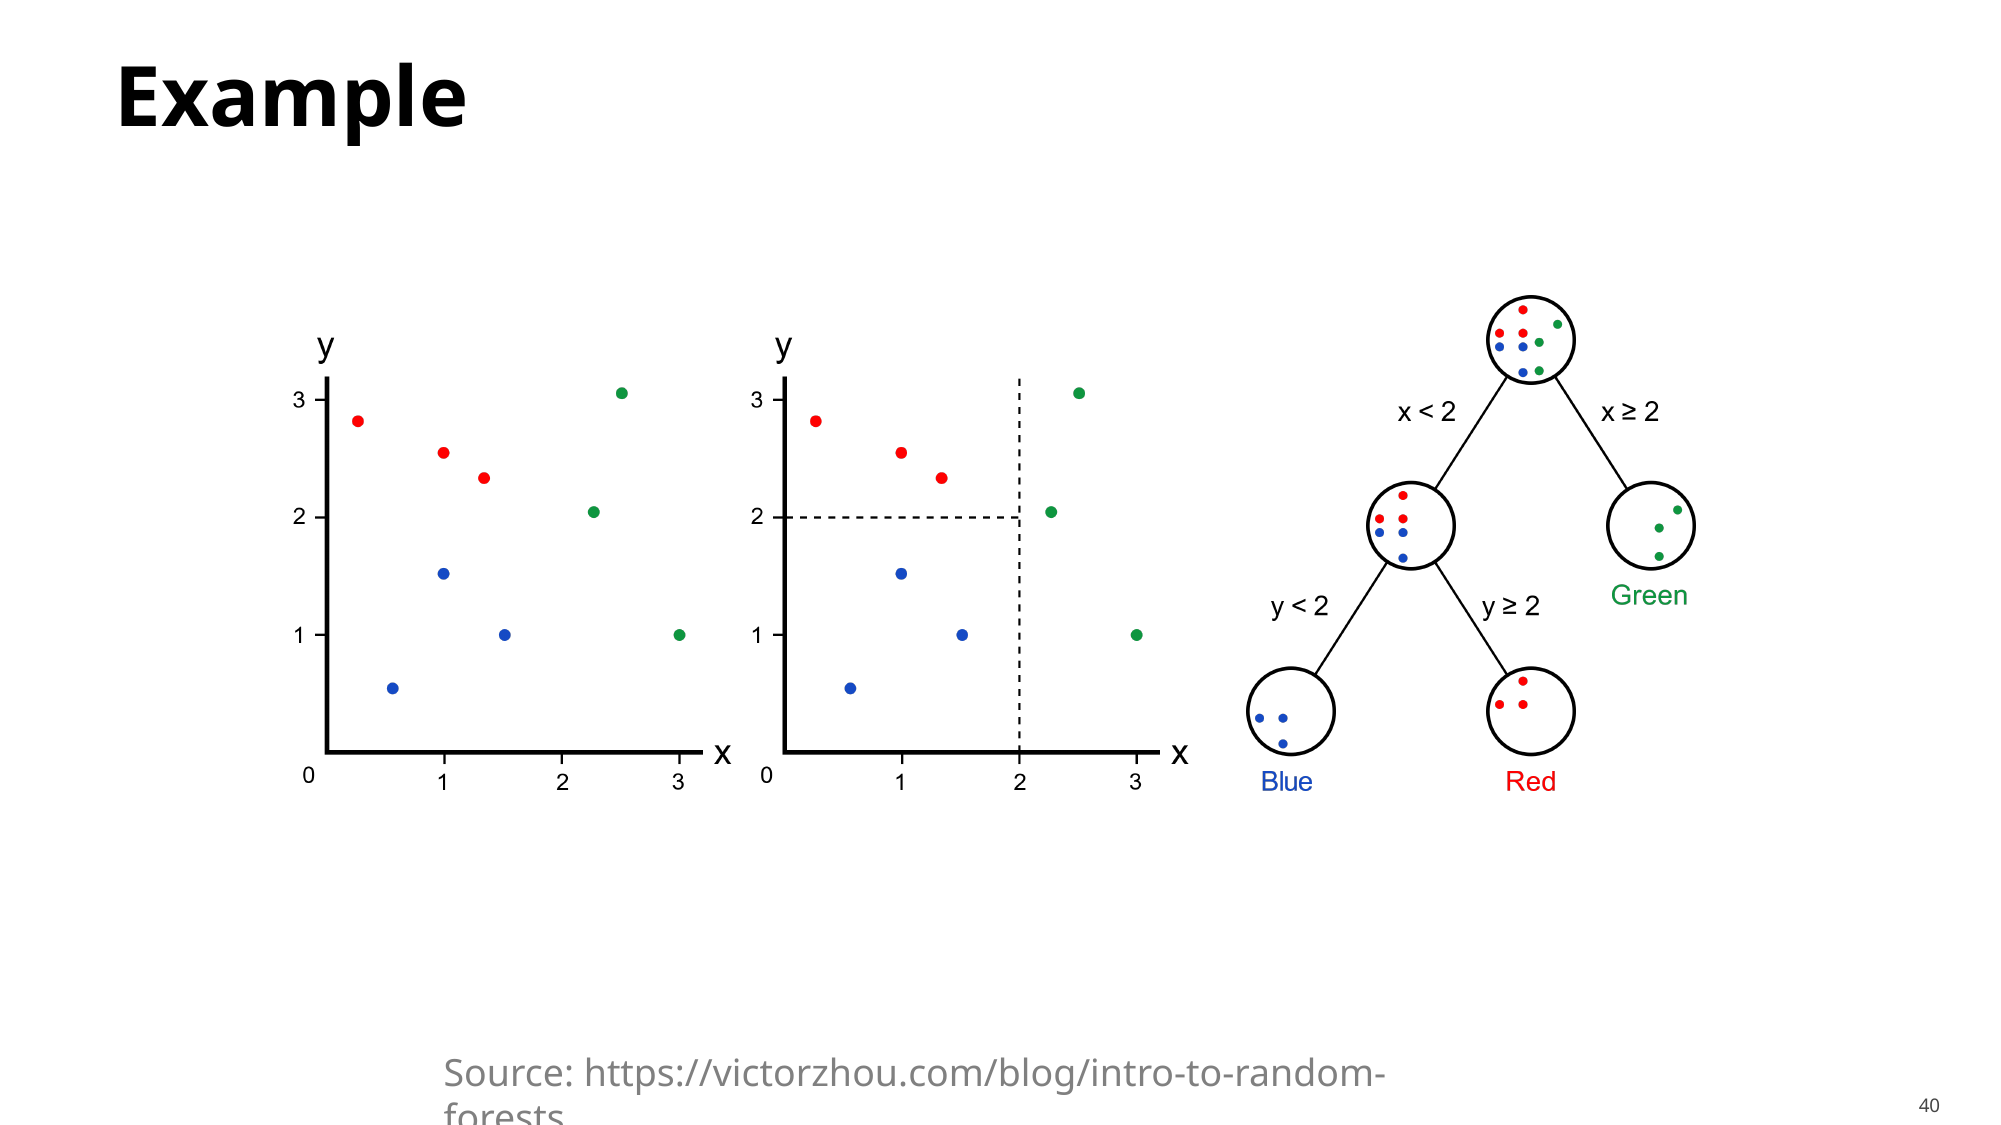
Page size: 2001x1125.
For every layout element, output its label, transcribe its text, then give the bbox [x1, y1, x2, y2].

picture [268, 283, 1747, 823]
title Example [99, 12, 1900, 175]
text_box Source: https://victorzhou.com/blog/intro-to-random-forests [428, 1041, 1442, 1125]
slide_number 40 [1794, 1080, 1955, 1125]
